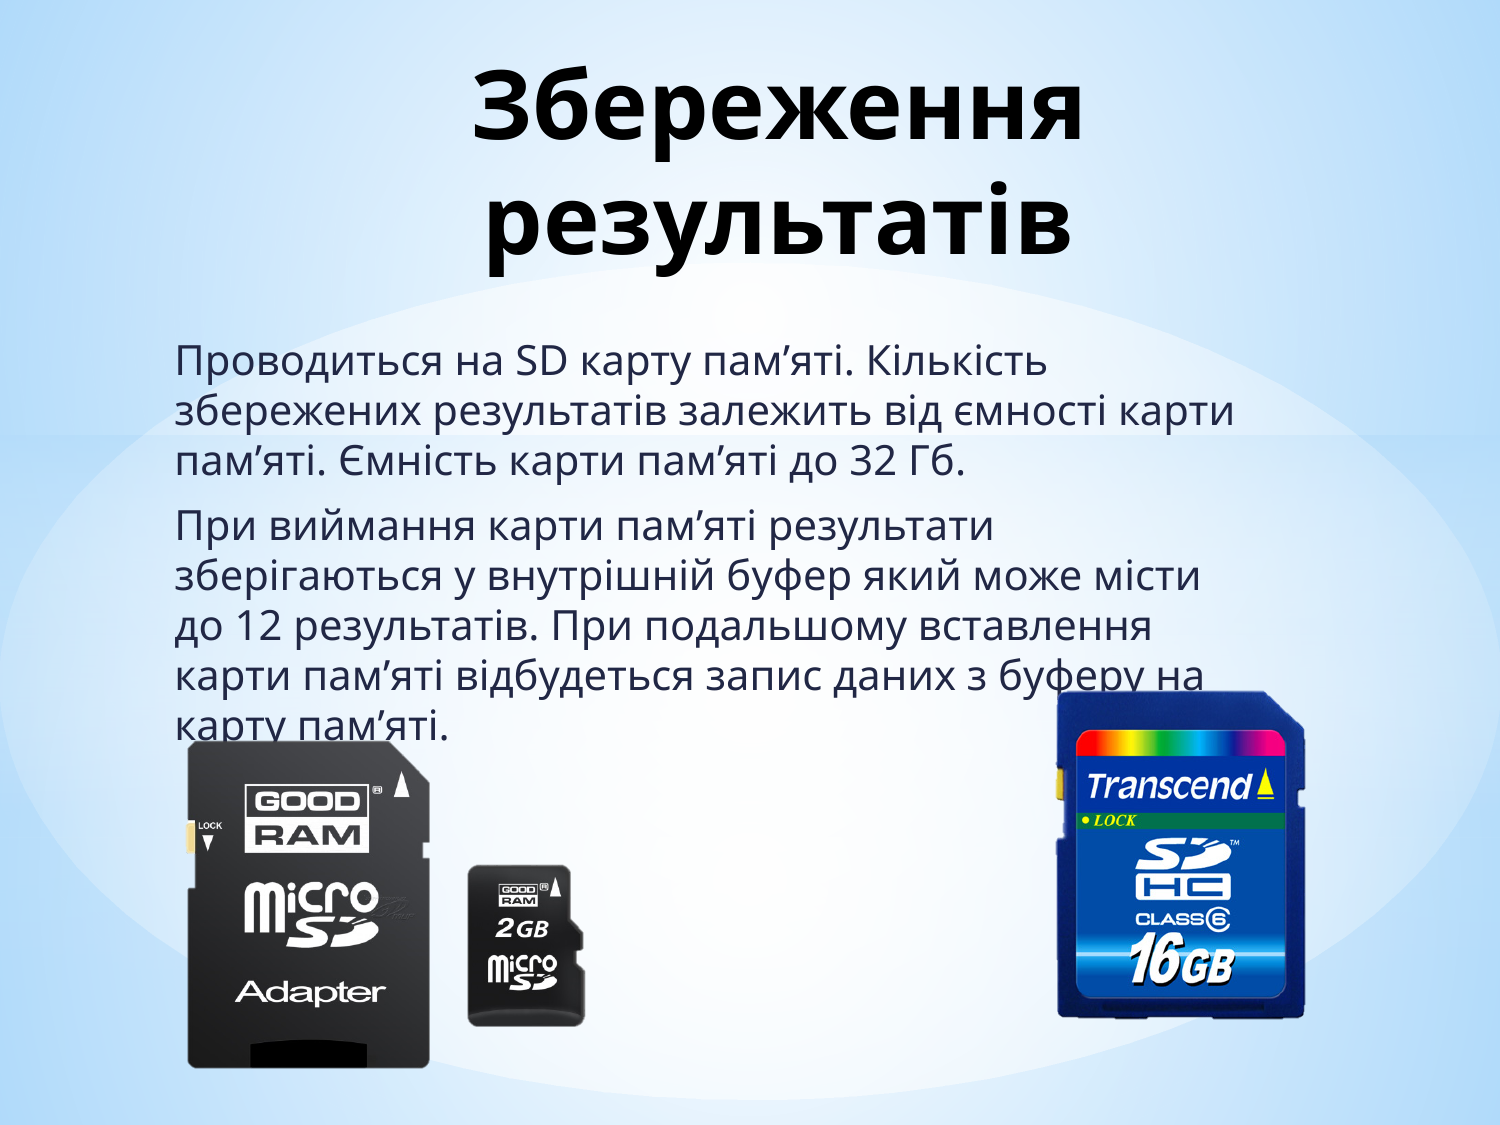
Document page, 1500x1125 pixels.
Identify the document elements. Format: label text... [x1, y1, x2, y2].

picture [100, 715, 680, 1103]
list Проводиться на SD карту пам’яті. Кількість збережених результатів залежить від ємності карти пам’яті. Ємність карти пам’яті до 32 Гб. При виймання карти пам’яті результати зберігаються у внутрішній буфер який може місти до 12 результатів. При подальшому вставлення карти пам’яті відбудеться запис даних з буферу на карту пам’яті. [159, 326, 1276, 563]
picture [1045, 680, 1316, 1029]
title Збереження результатів [289, 30, 1269, 282]
